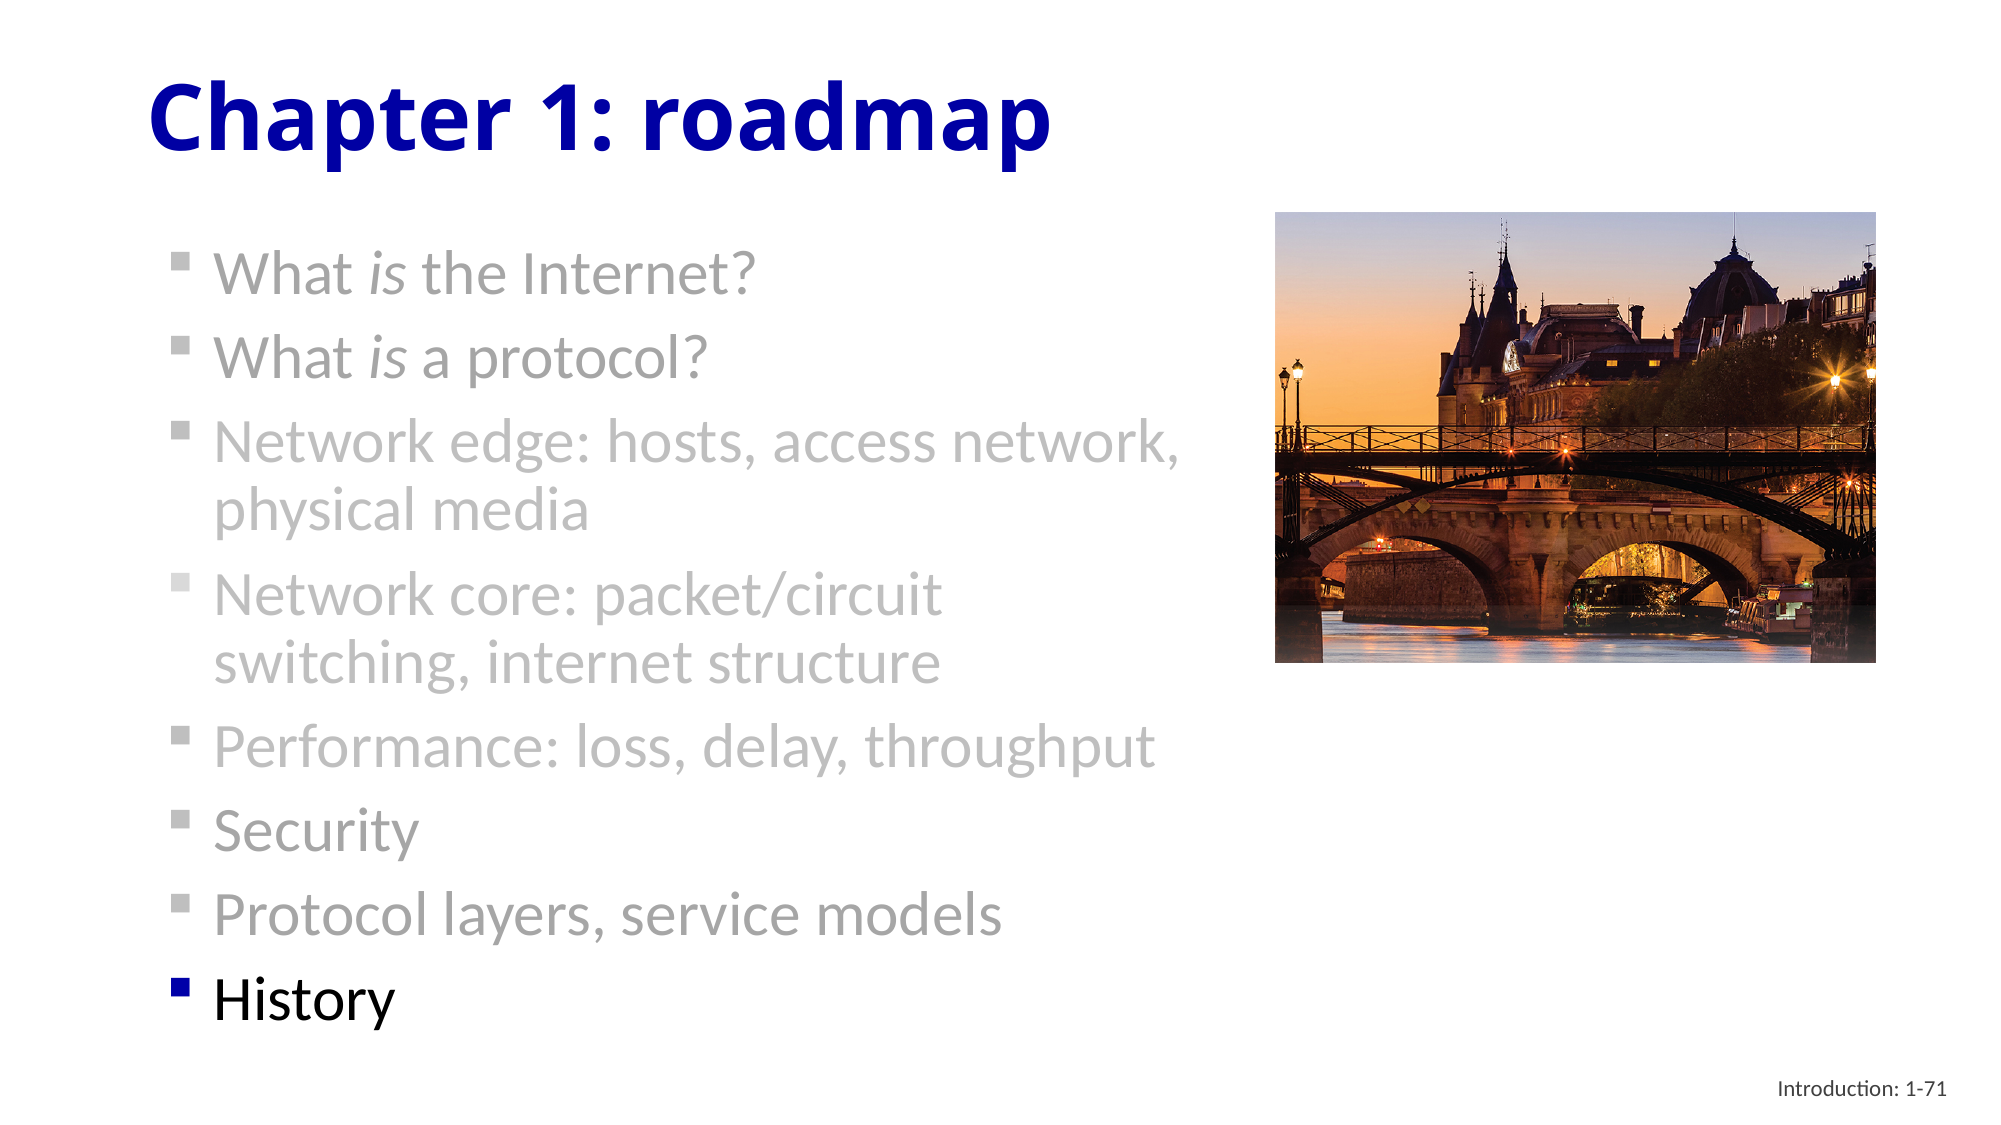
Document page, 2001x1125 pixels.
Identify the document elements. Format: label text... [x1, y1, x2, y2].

list What is the Internet? What is a protocol? Network edge: hosts, access network, physical media Network core: packet/circuit switching, internet structure Performance: loss, delay, throughput Security Protocol layers, service models History [131, 231, 1217, 1057]
slide_number Introduction: 1-71 [1512, 1056, 1963, 1117]
picture [1275, 212, 1876, 663]
title Chapter 1: roadmap [131, 47, 1856, 195]
